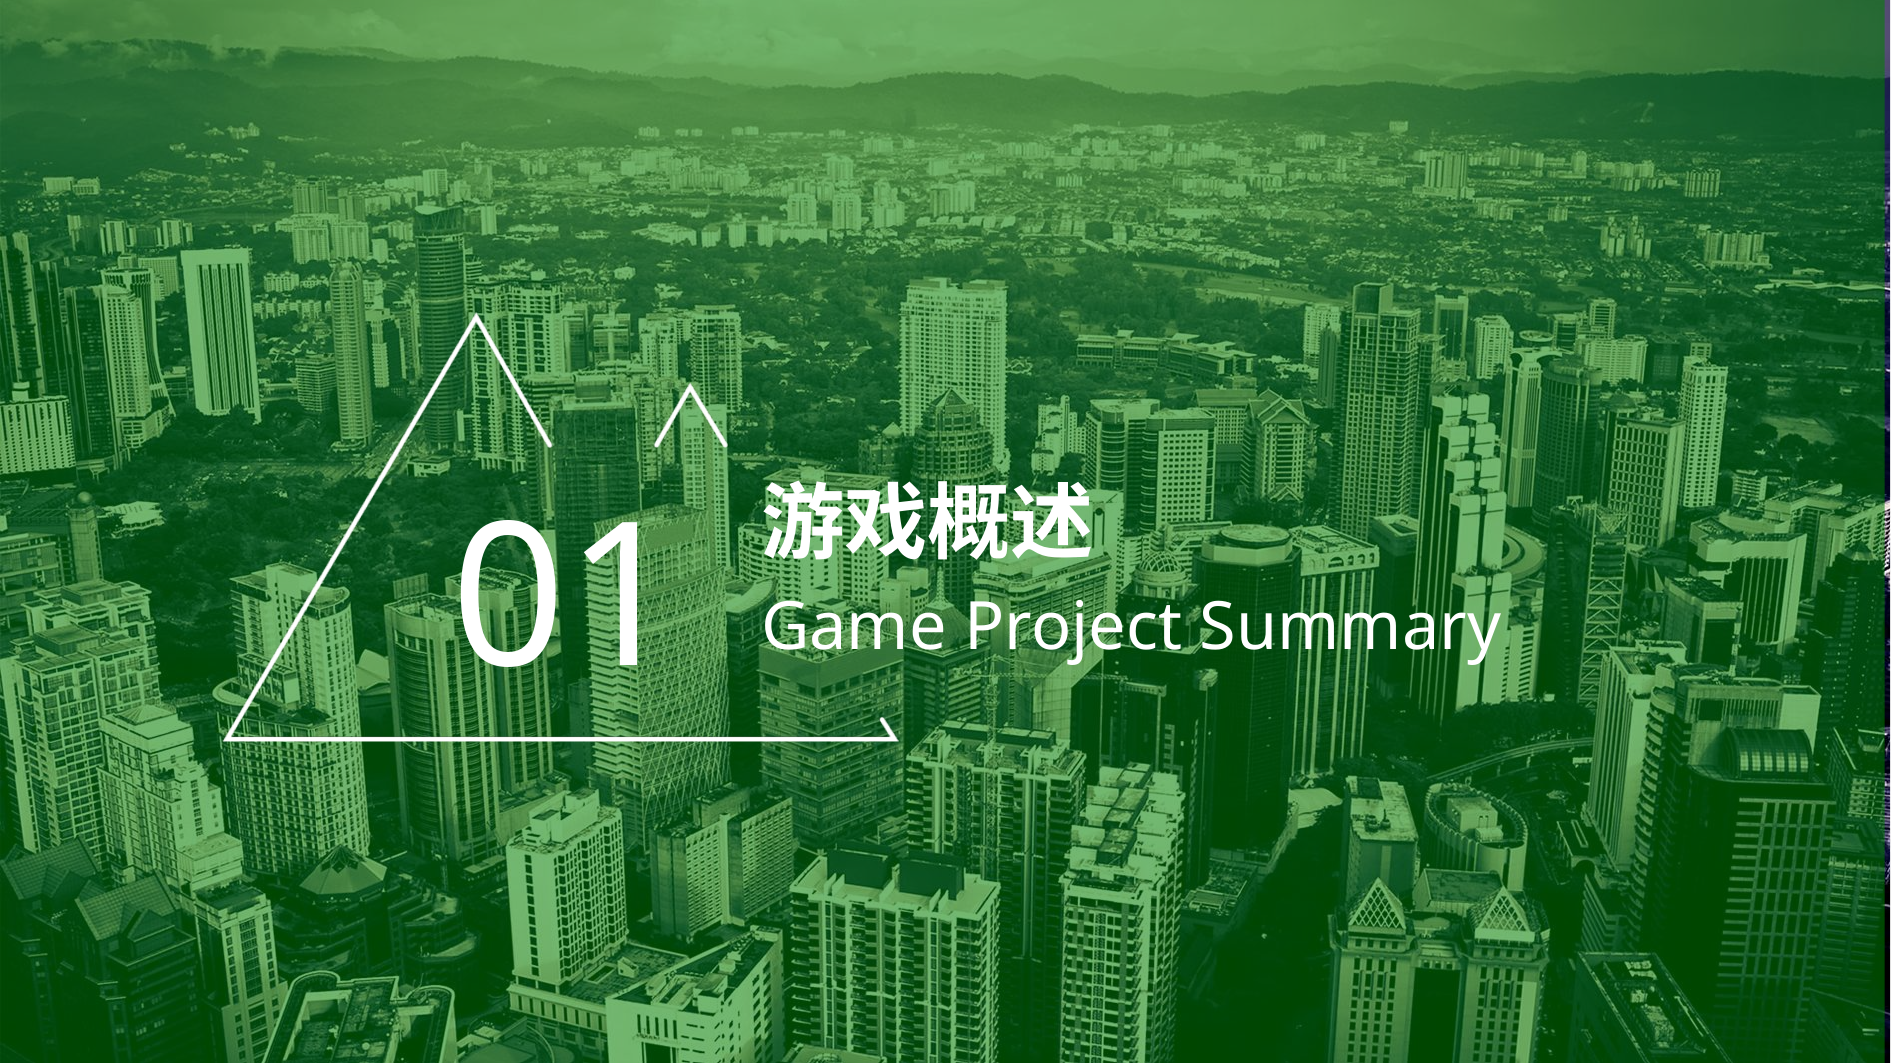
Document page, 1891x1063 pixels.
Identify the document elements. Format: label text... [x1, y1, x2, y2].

text_box [0, 0, 1887, 1063]
text_box 游戏概述 Game Project Summary [927, 460, 1690, 671]
picture [200, 297, 923, 757]
picture [1887, 0, 1891, 1063]
